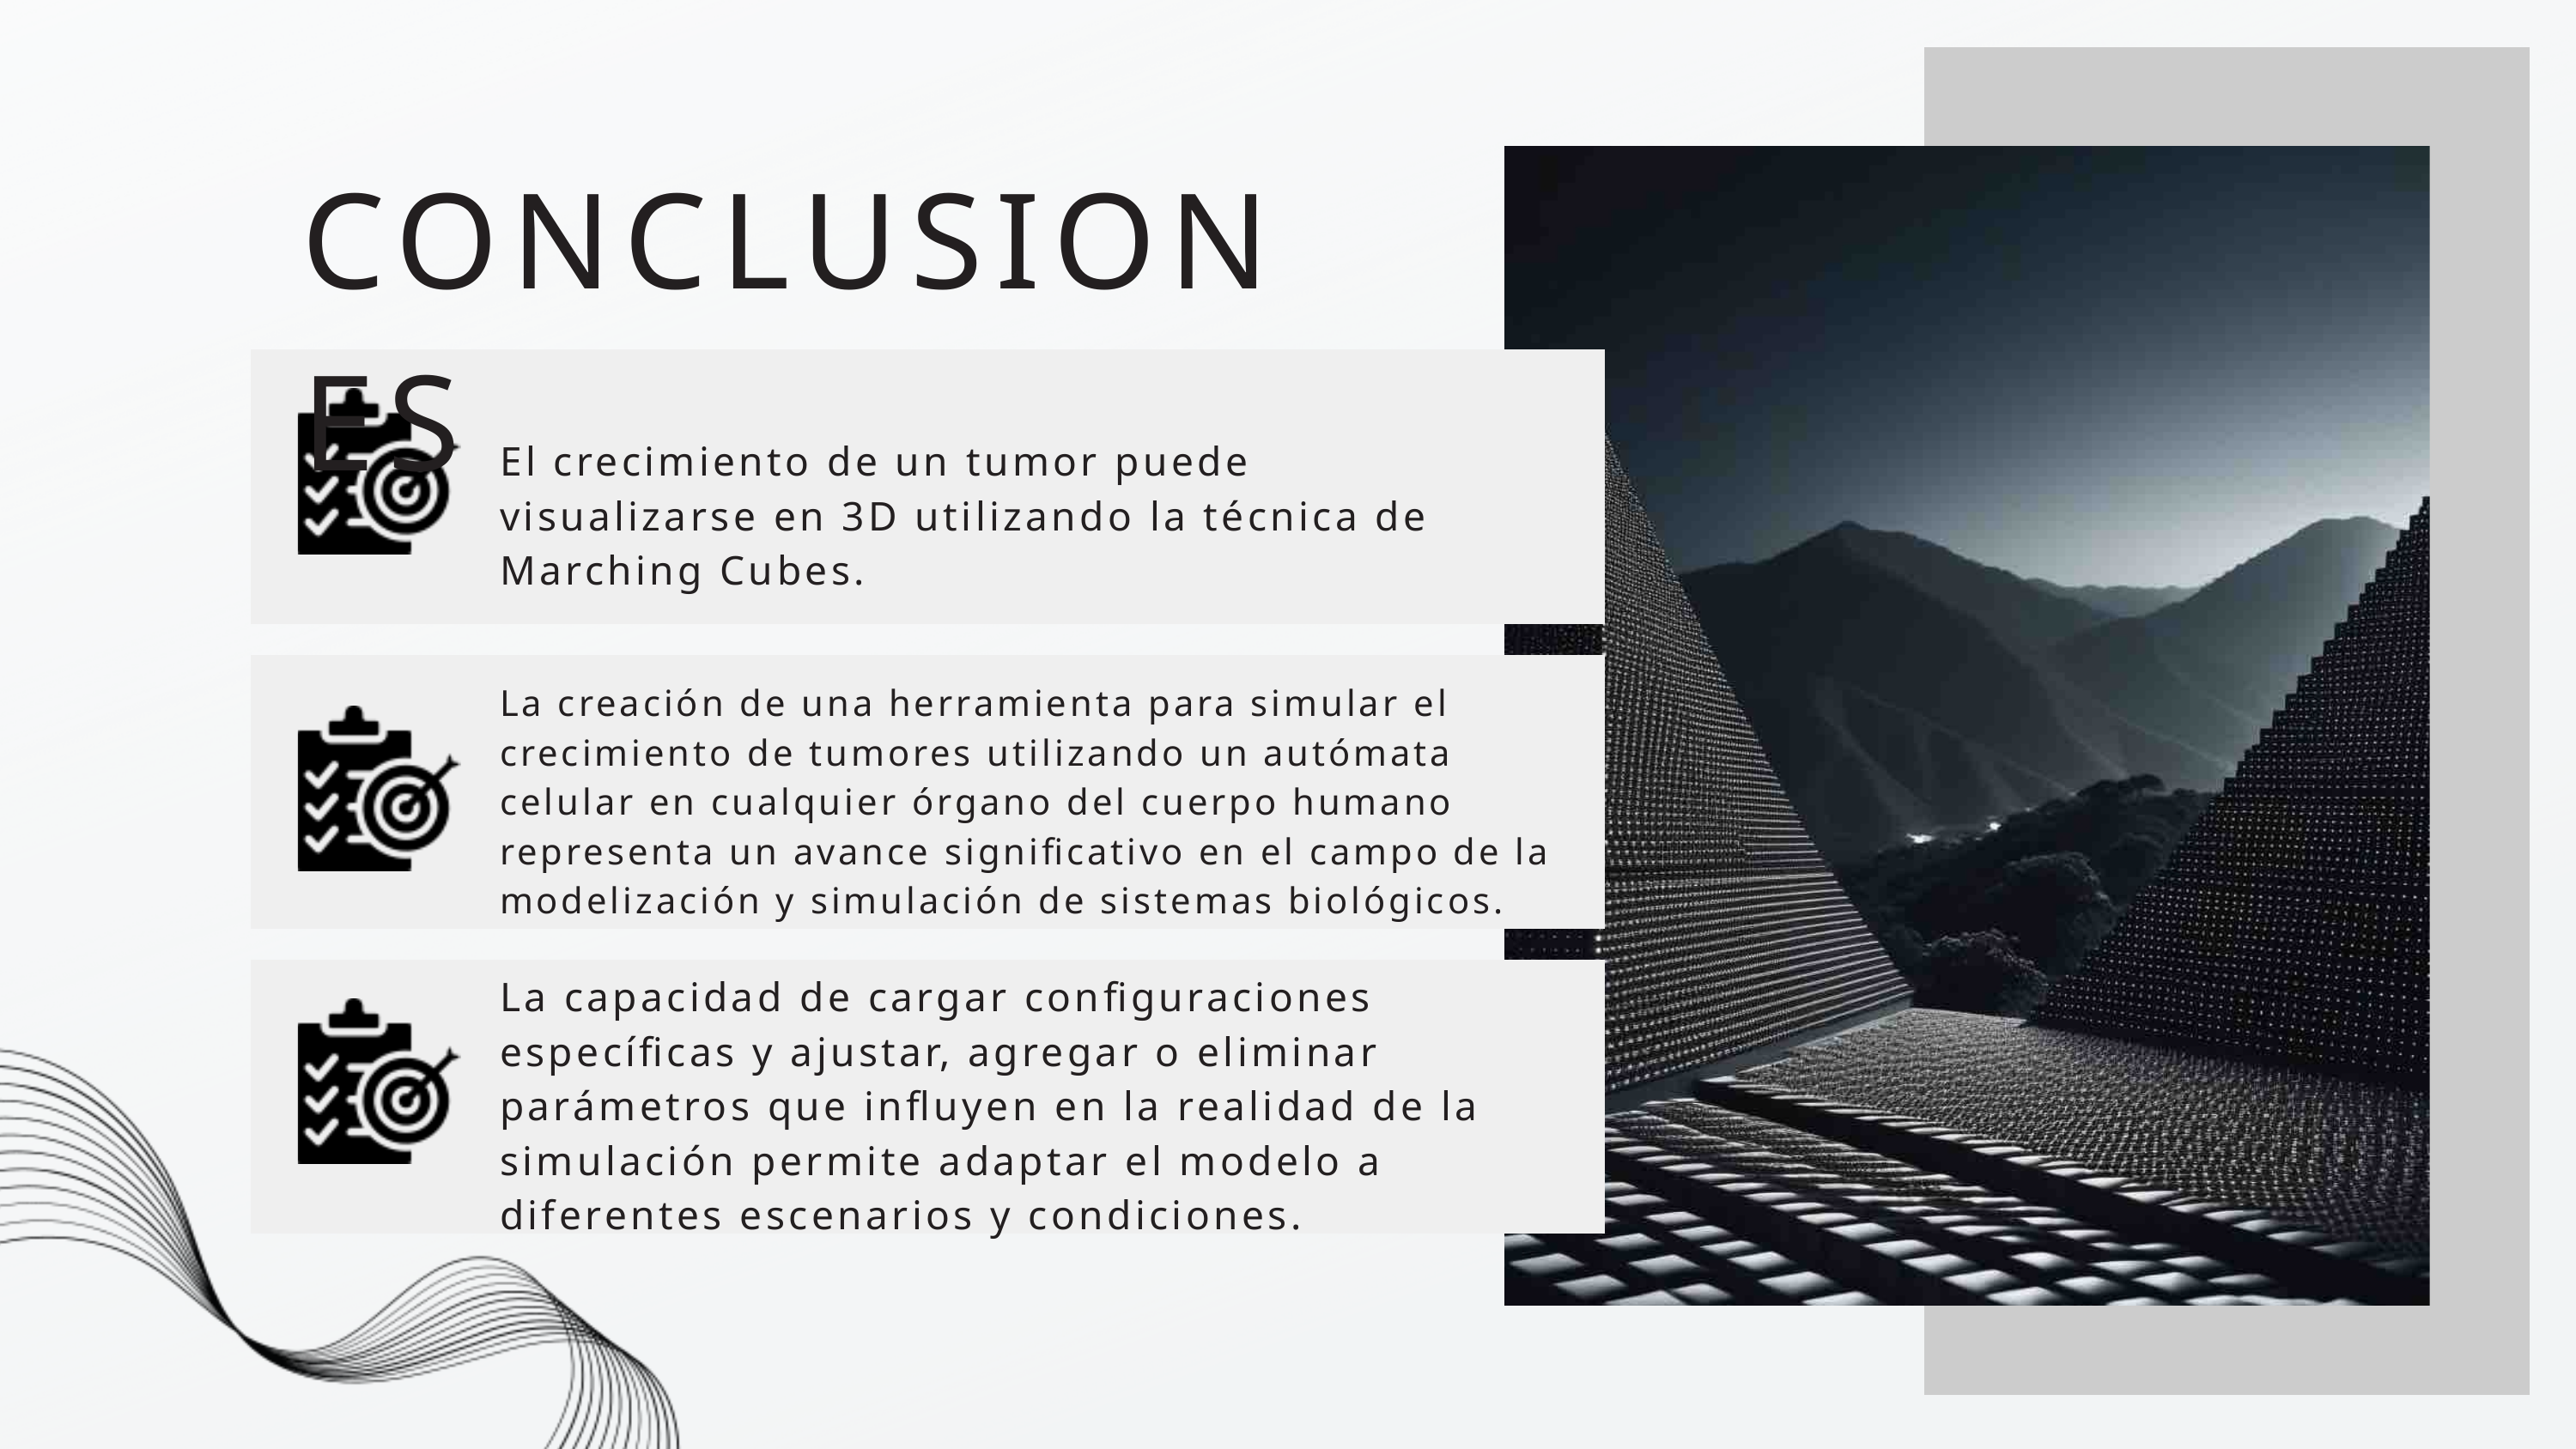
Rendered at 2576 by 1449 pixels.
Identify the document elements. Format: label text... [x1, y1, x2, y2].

text_box CONCLUSIONES [301, 133, 1347, 349]
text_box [251, 654, 1606, 930]
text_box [251, 349, 1606, 625]
text_box [1504, 146, 1918, 1306]
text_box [1924, 47, 2530, 1396]
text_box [251, 959, 1606, 1234]
text_box [0, 1034, 682, 1449]
text_box [1611, 1015, 1676, 1161]
text_box [0, 0, 2576, 1449]
text_box [1611, 680, 1676, 826]
